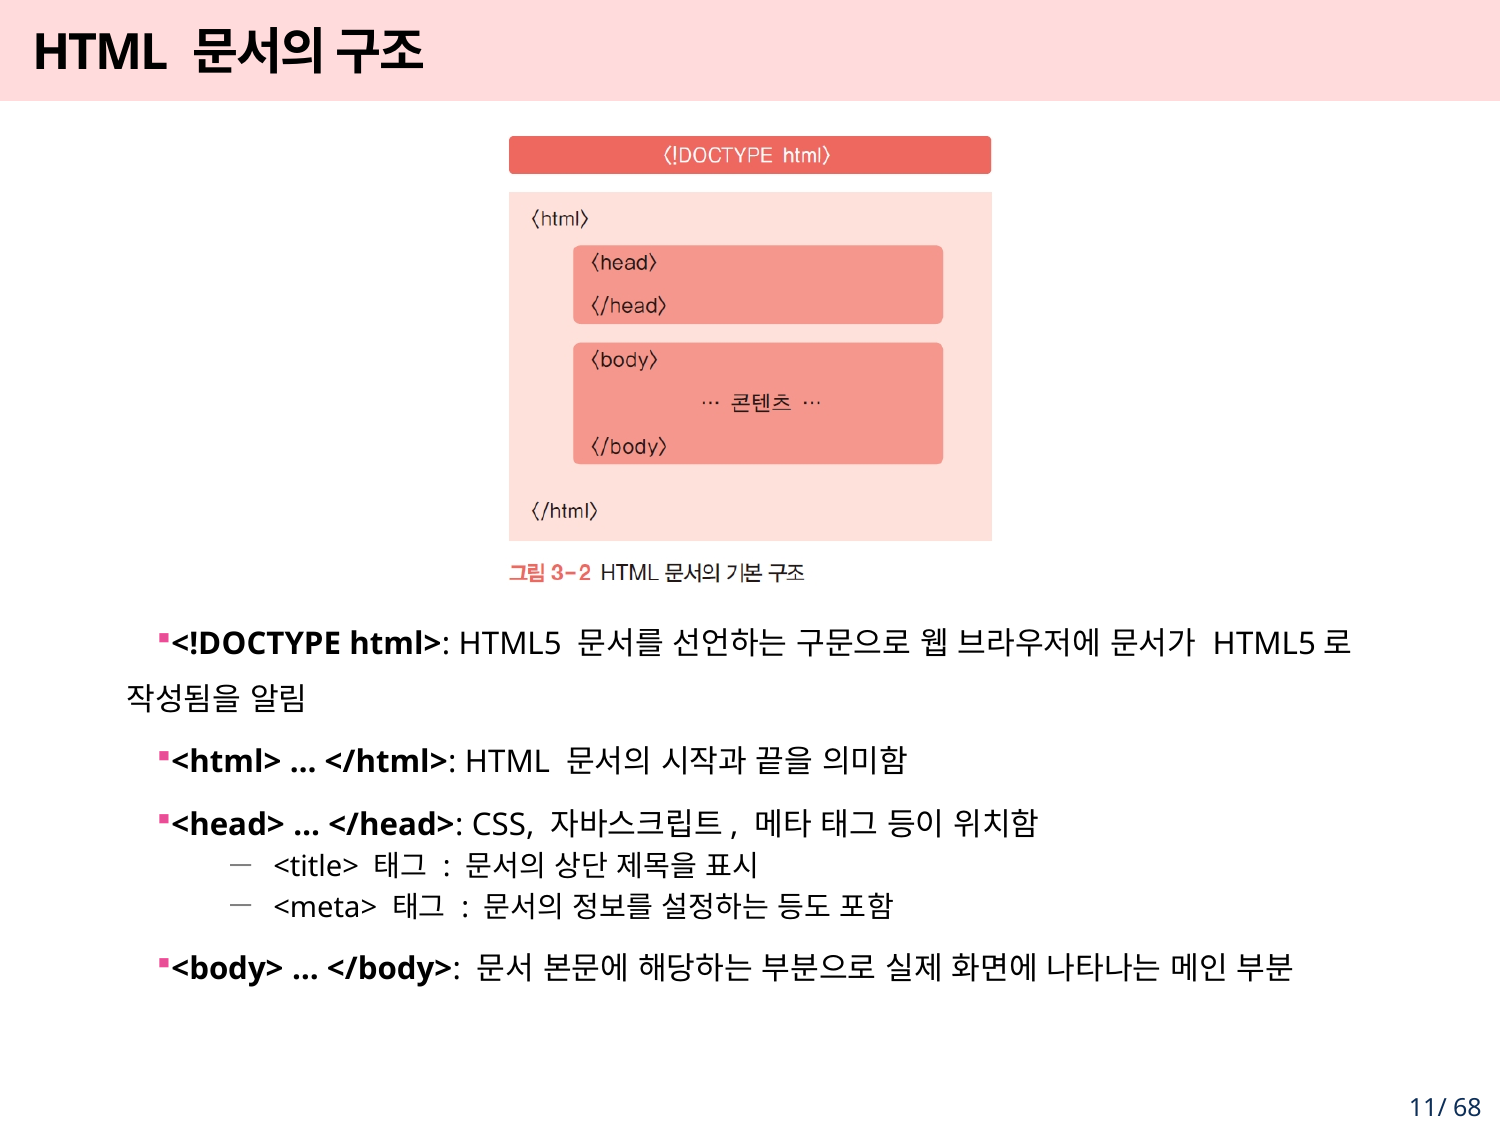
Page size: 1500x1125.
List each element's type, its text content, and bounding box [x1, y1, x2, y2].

title HTML 문서의 구조 [17, 10, 1295, 89]
picture [505, 132, 995, 587]
list <!DOCTYPE html>: HTML5 문서를 선언하는 구문으로 웹 브라우저에 문서가 HTML5로 작성됨을 알림 <html> … </html>: HTML 문서의 시작과 끝을 의미함 <head> … </head>: CSS, 자바스크립트, 메타 태그 등이 위치함 <title> 태그 : 문서의 상단 제목을 표시 <meta> 태그 : 문서의 정보를 설정하는 등도 포함 <body> … </body>: 문서 본문에 해당하는 부분으로 실제 화면에 나타나는 메인 부분 [53, 125, 1425, 1005]
